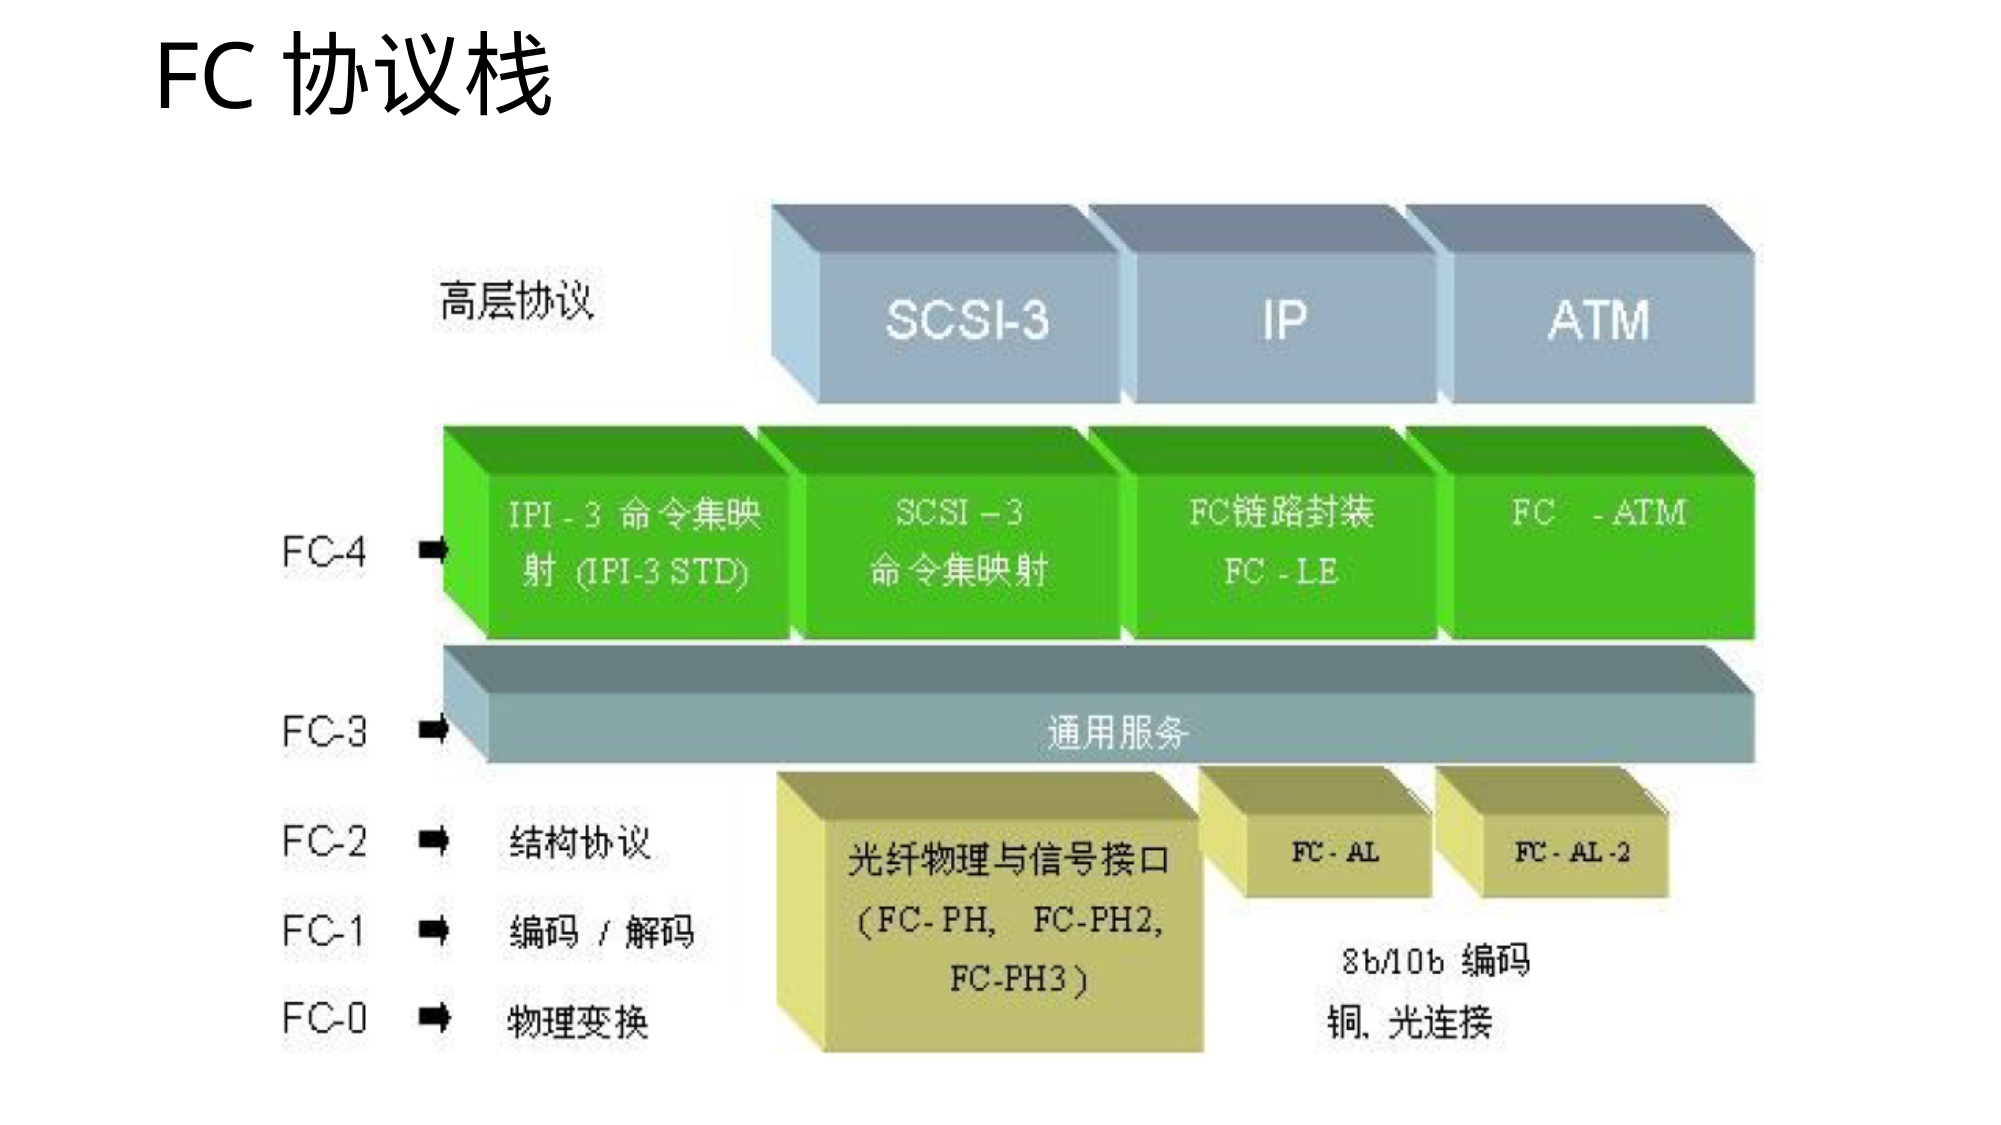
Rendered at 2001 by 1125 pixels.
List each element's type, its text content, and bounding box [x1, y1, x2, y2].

title FC协议栈 [137, 0, 1863, 159]
picture [224, 158, 1775, 1071]
